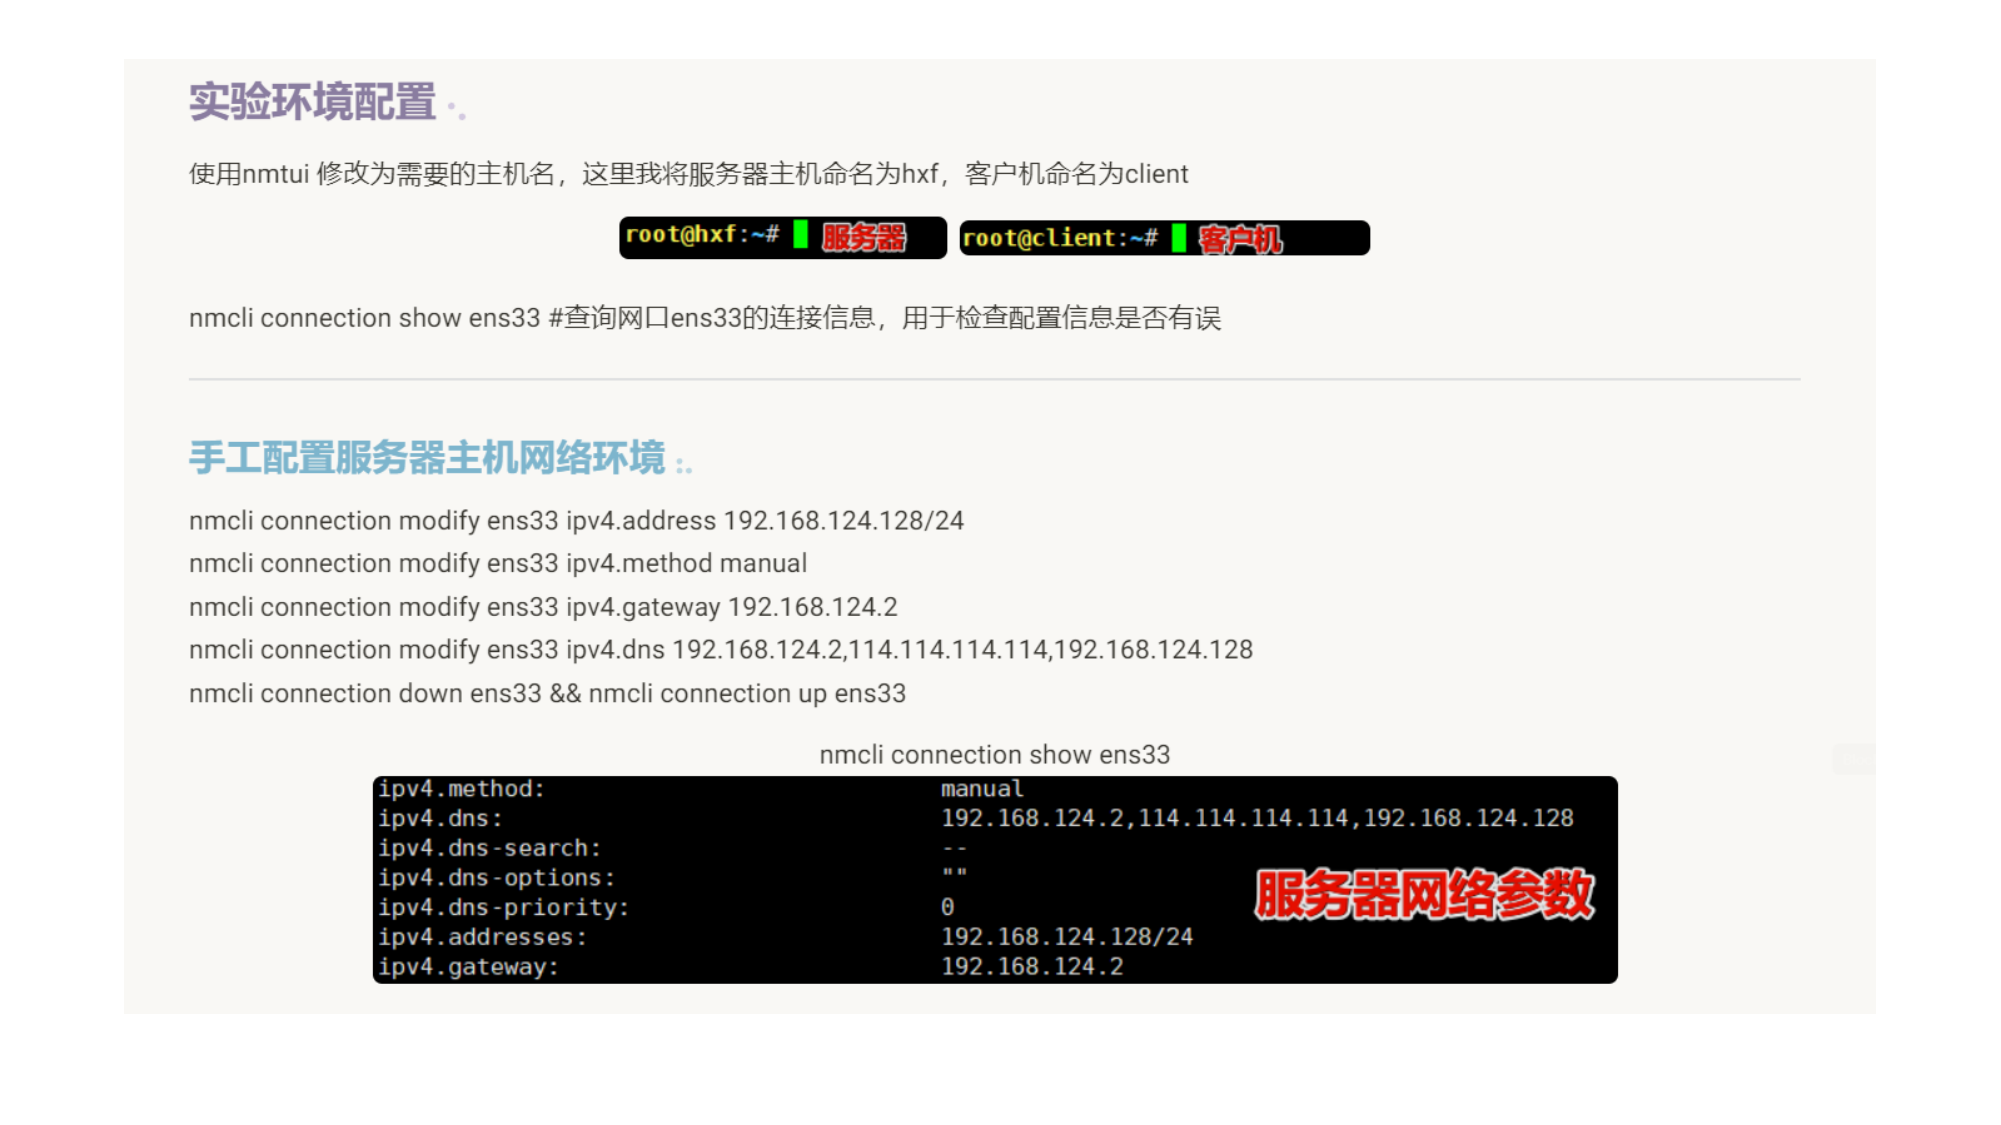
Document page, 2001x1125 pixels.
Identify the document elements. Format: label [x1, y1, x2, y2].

picture [124, 59, 1876, 1014]
